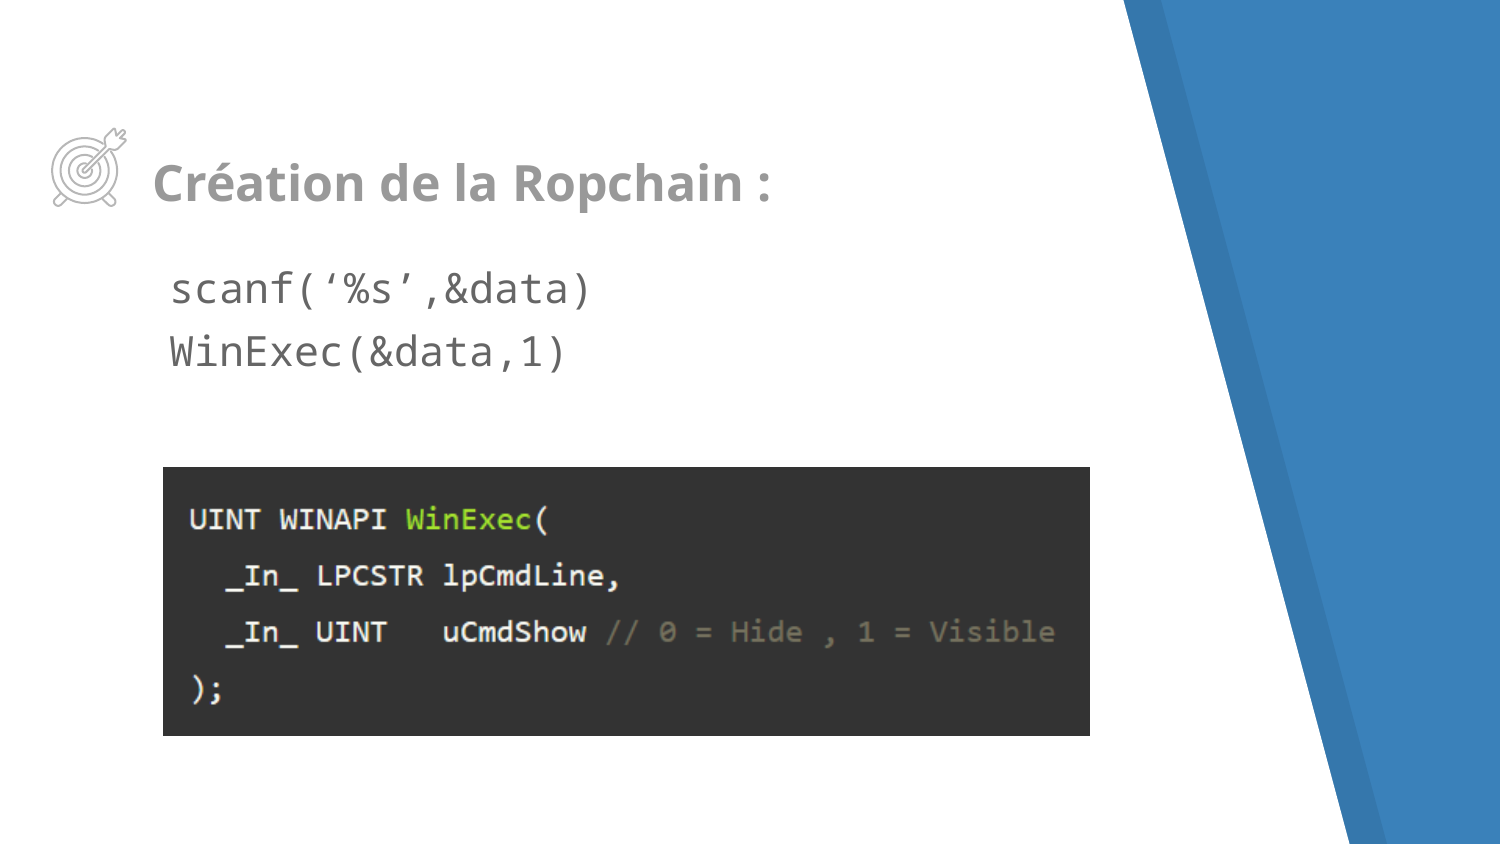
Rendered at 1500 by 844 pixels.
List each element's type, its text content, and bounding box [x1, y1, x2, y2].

picture [162, 466, 1091, 737]
title Création de la Ropchain : [137, 146, 1011, 227]
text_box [51, 128, 127, 207]
list scanf(‘%s’,&data) WinExec(&data,1) [137, 246, 1011, 617]
